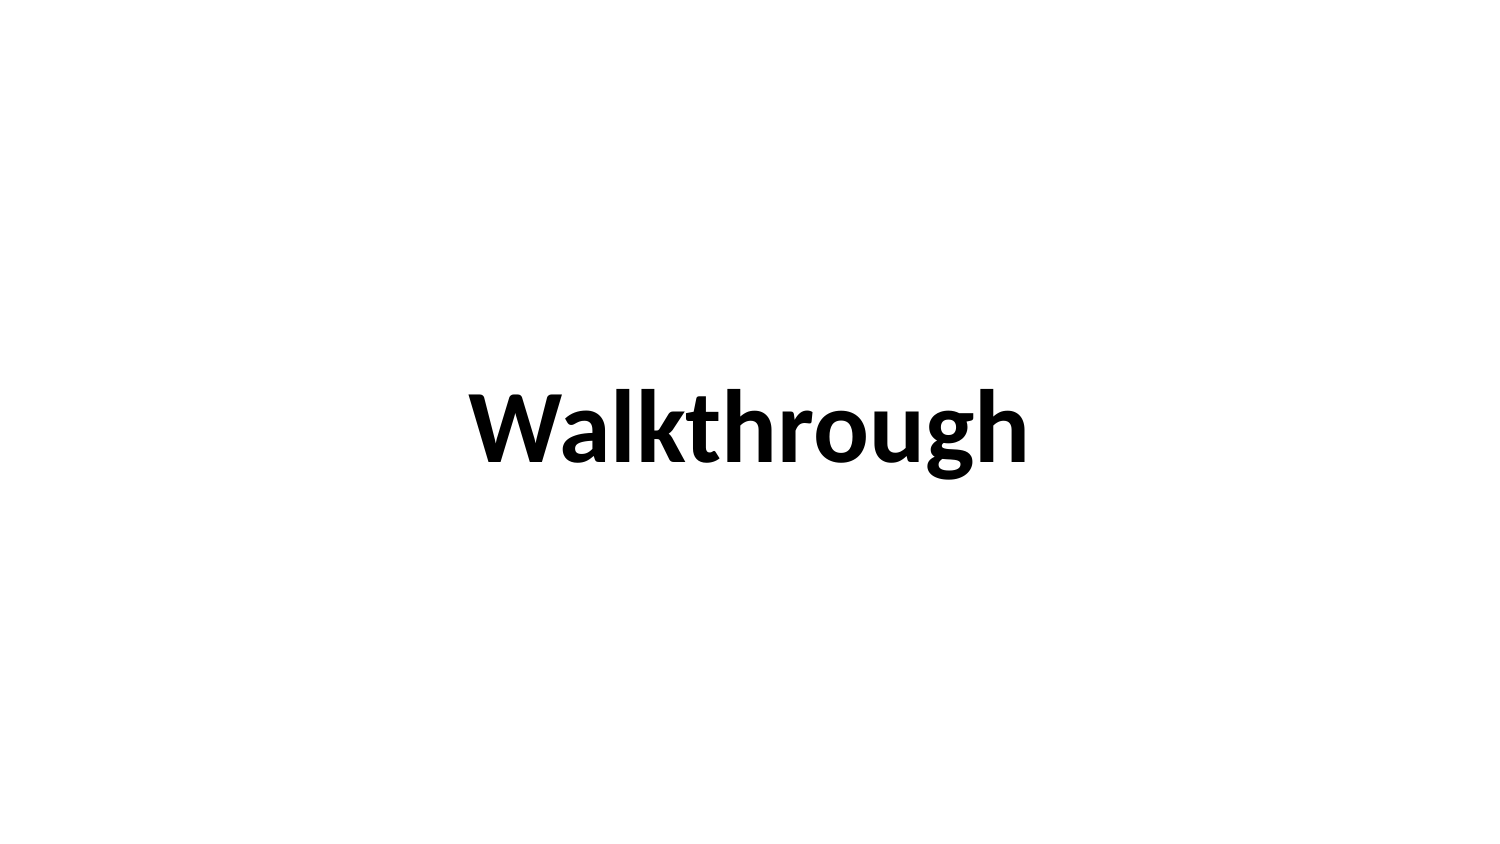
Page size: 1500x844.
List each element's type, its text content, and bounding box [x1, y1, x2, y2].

text_box Walkthrough [394, 343, 1106, 499]
